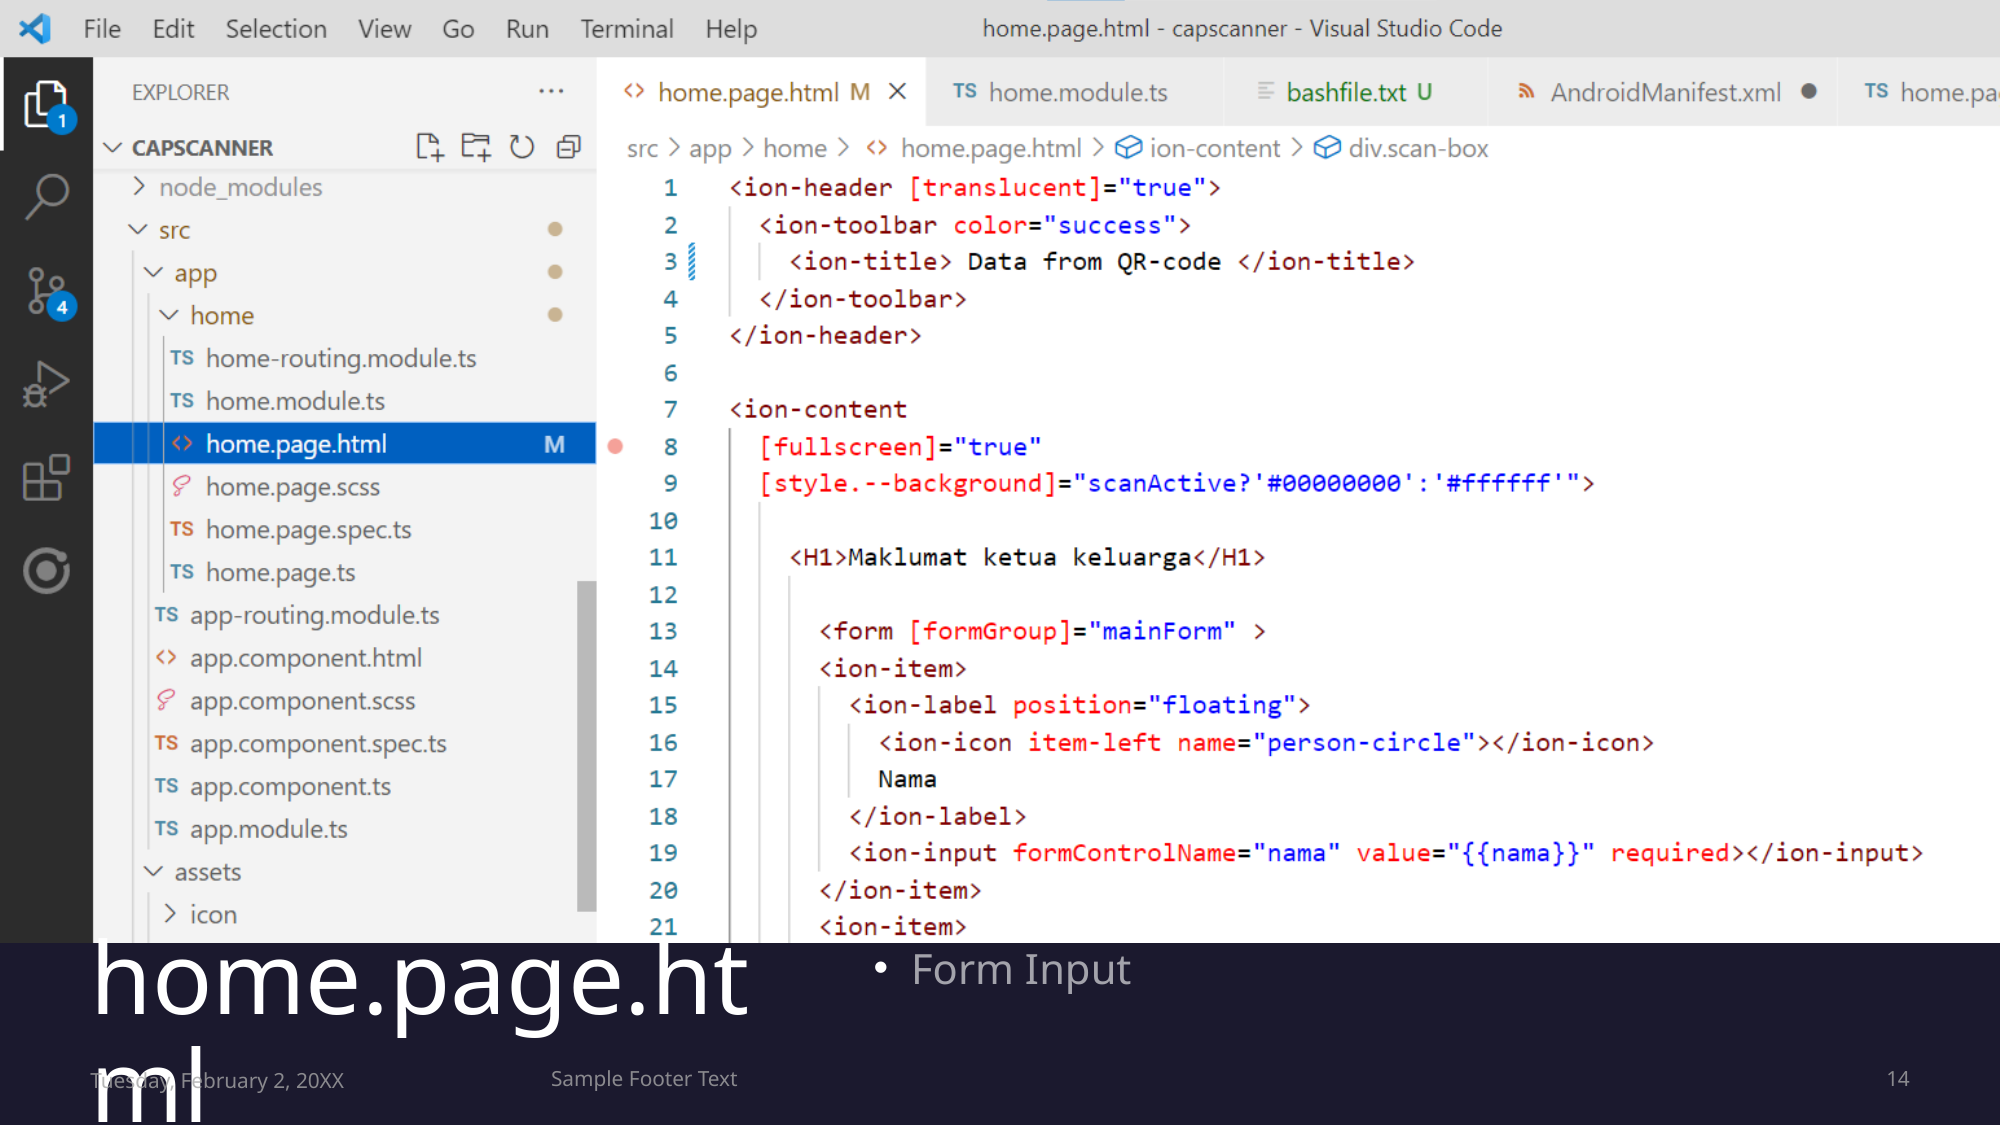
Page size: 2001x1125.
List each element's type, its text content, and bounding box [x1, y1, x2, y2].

title home.page.html [90, 943, 829, 1071]
list Form Input [873, 943, 1895, 1071]
picture [0, 0, 2000, 943]
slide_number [90, 1067, 522, 1093]
slide_number 14 [1632, 1067, 1910, 1093]
footer Sample Footer Text [551, 1067, 1598, 1093]
